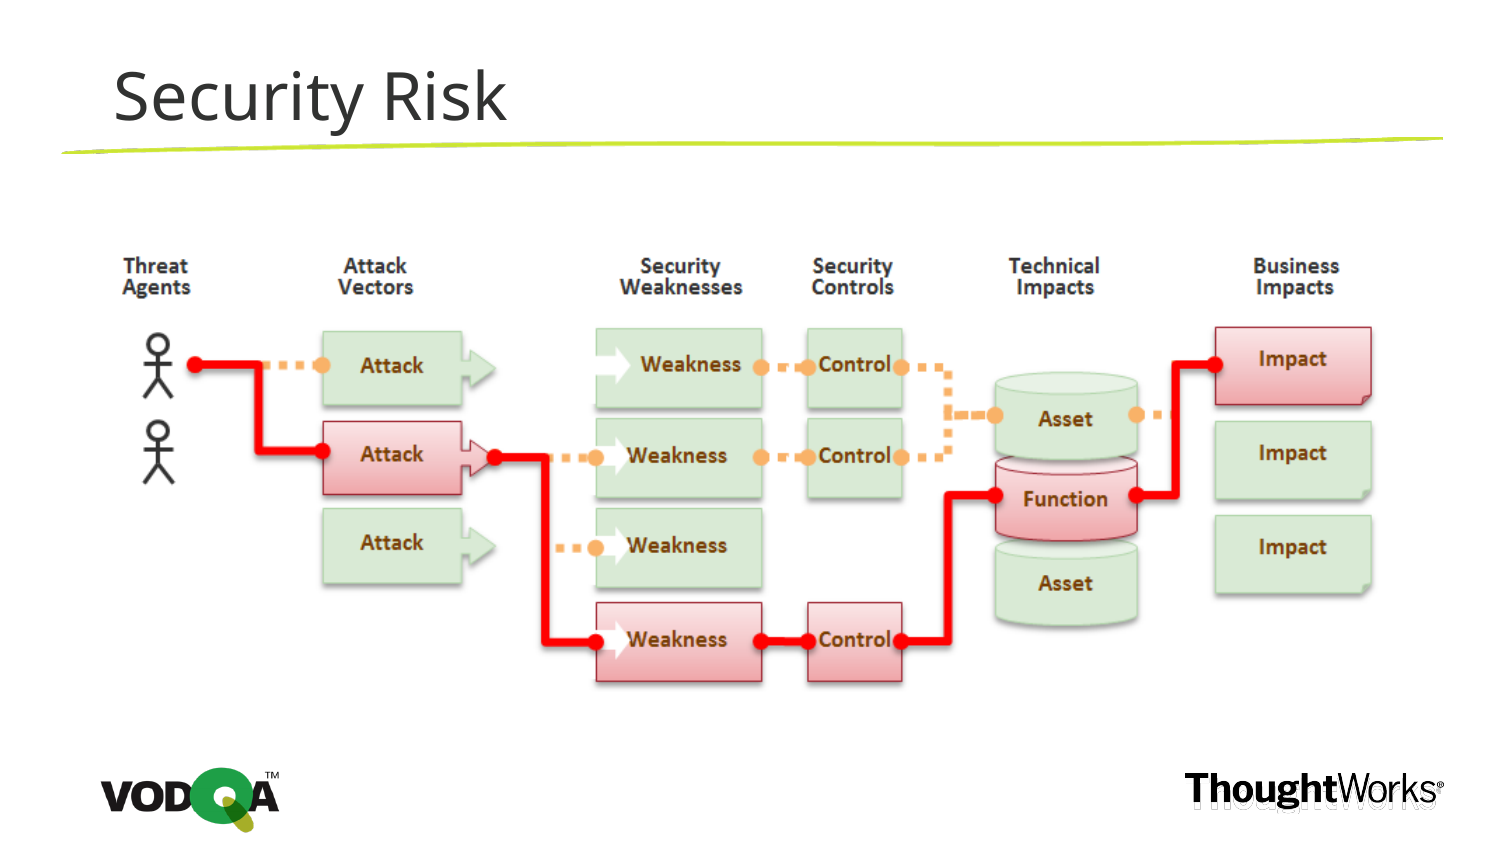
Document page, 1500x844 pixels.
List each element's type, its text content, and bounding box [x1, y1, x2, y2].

picture [97, 765, 304, 835]
text_box Security Risk [98, 26, 1500, 161]
picture [61, 137, 98, 154]
picture [1185, 773, 1444, 814]
picture [120, 251, 1380, 692]
